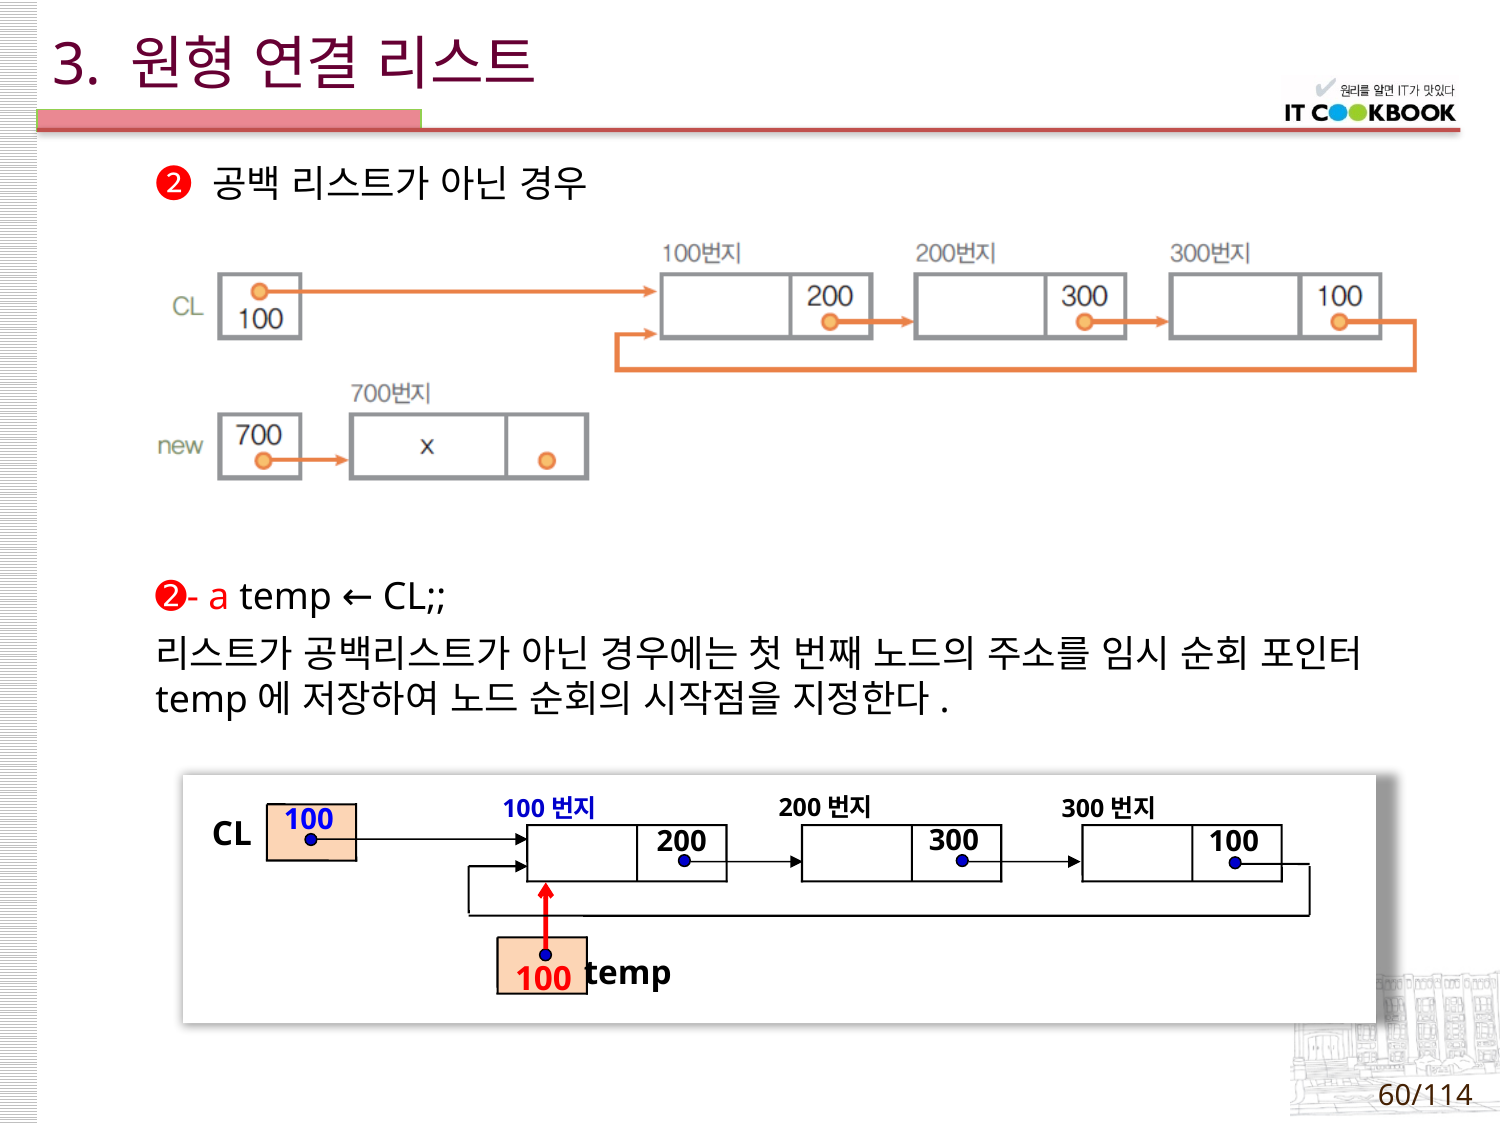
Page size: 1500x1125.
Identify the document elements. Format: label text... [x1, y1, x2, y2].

picture [1381, 1094, 1390, 1103]
picture [1459, 1087, 1467, 1098]
text_box [183, 775, 1376, 1024]
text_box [1046, 793, 1282, 862]
picture [147, 231, 1426, 498]
list ➋ 공백 리스트가 아닌 경우 ➋- a temp ← CL;; 리스트가 공백리스트가 아닌 경우에는 첫 번째 노드의 주소를 임시 순회 포인터 temp에 저장하여 노드 순회의 시작점을 지정한다. [37, 152, 1463, 1091]
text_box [1007, 854, 1041, 862]
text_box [487, 793, 727, 862]
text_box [468, 863, 1310, 916]
picture [1398, 1091, 1407, 1103]
picture [1290, 874, 1500, 1125]
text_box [184, 804, 357, 864]
picture [1281, 75, 1459, 123]
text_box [496, 937, 673, 1004]
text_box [763, 792, 1002, 862]
title 3. 원형 연결 리스트 [37, 13, 1278, 109]
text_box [730, 854, 758, 862]
